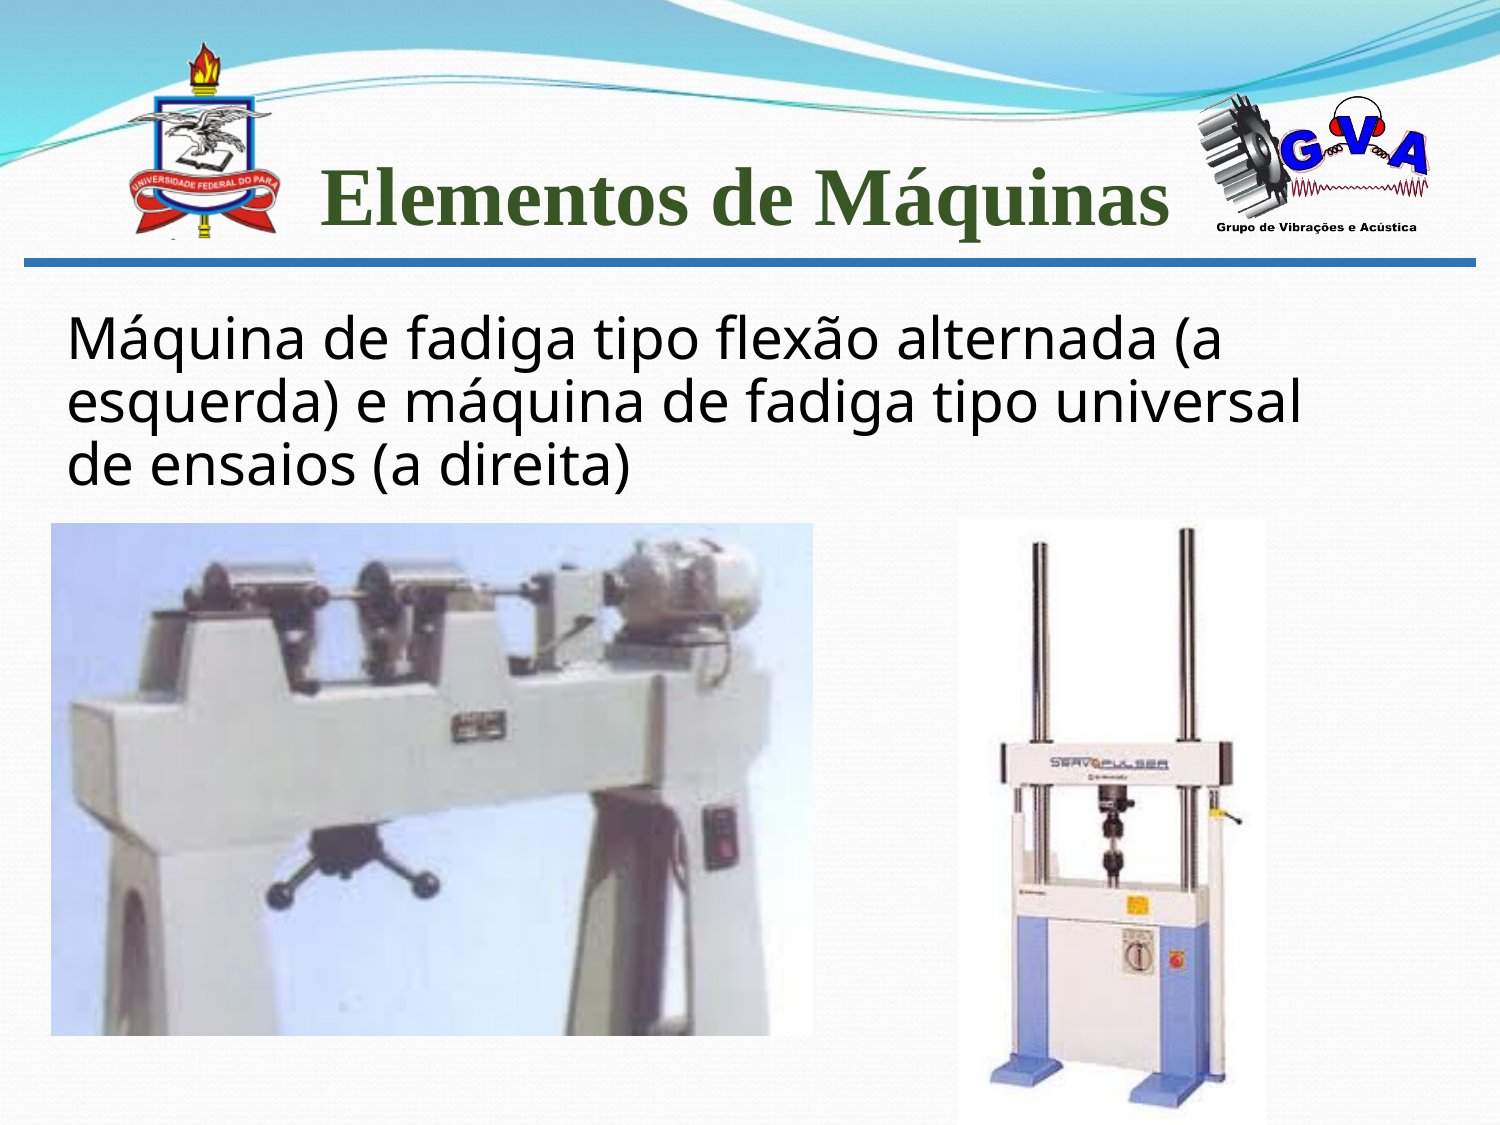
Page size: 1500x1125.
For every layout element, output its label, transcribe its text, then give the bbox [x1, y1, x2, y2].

text_box Elementos de Máquinas [79, 134, 1413, 250]
title Máquina de fadiga tipo flexão alternada (a esquerda) e máquina de fadiga tipo universal de ensaios (a direita) [51, 310, 1401, 498]
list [957, 519, 1266, 1125]
picture [0, 0, 1500, 1125]
